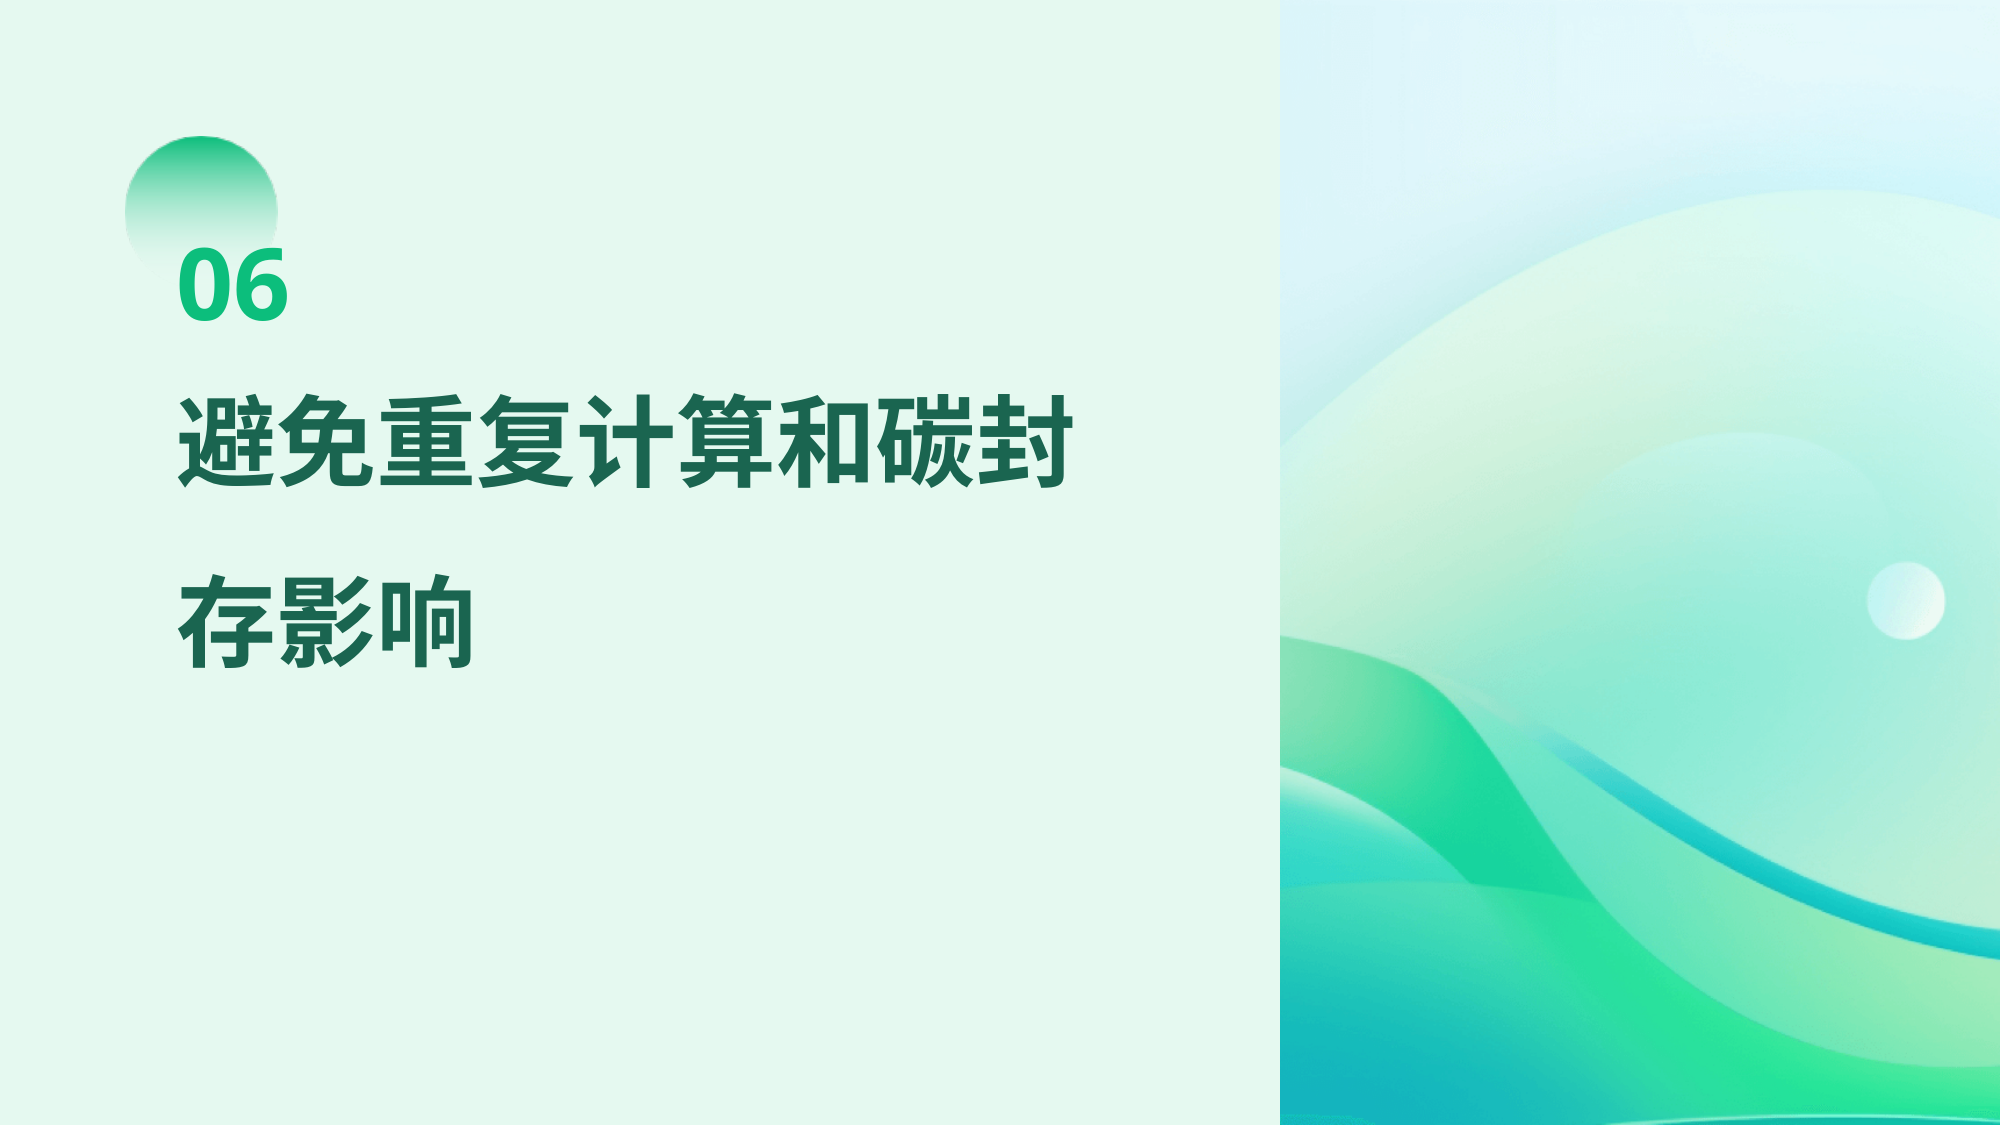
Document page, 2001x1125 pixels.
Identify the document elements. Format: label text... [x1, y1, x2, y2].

picture [125, 136, 278, 289]
text_box 06 [160, 151, 1111, 311]
picture [1279, 0, 2000, 1125]
text_box 避免重复计算和碳封存影响 [160, 311, 1111, 689]
